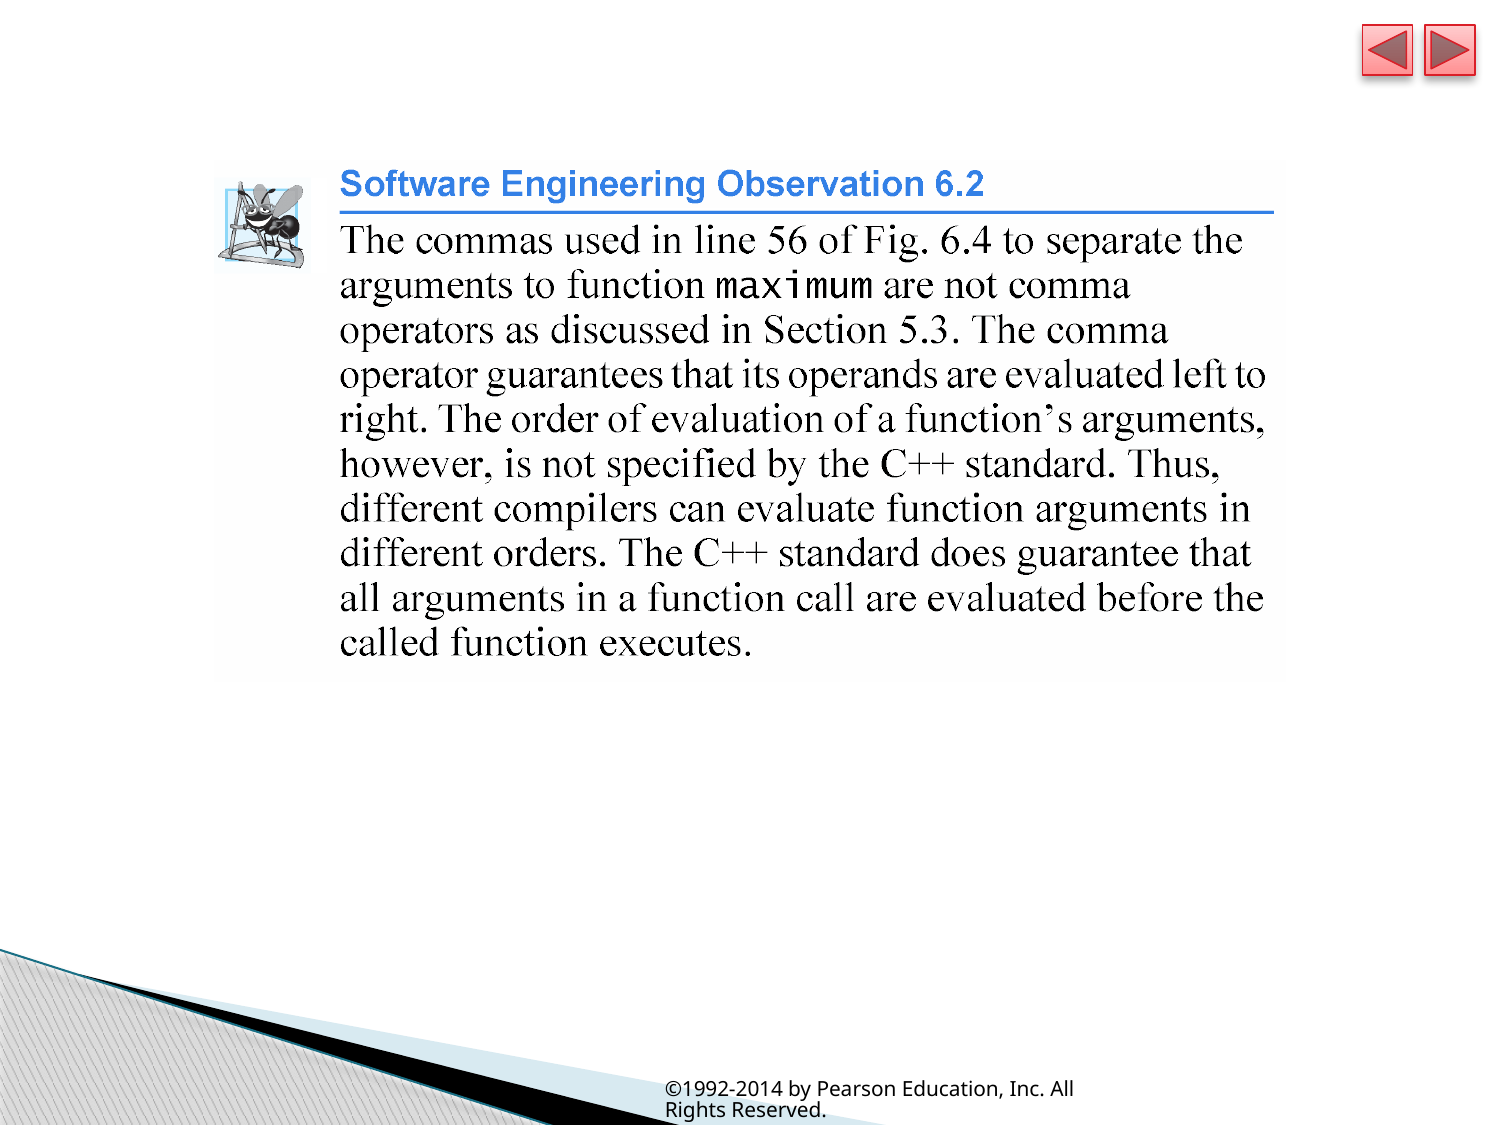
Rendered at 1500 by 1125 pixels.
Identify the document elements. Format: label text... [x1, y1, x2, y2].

picture [0, 106, 1500, 1018]
footer ©1992-2014 by Pearson Education, Inc. All Rights Reserved. [650, 1051, 1105, 1112]
